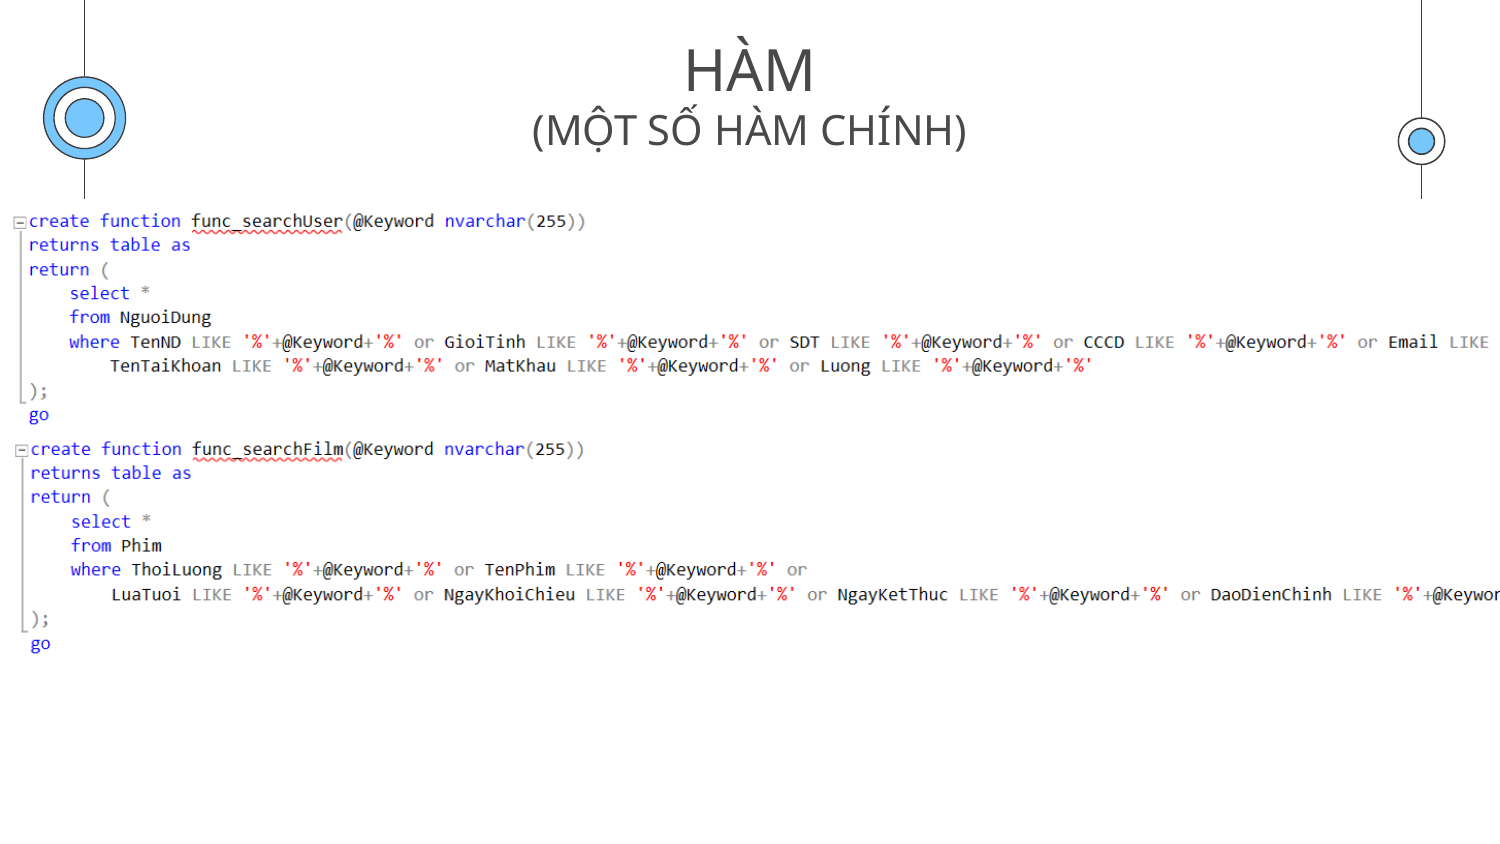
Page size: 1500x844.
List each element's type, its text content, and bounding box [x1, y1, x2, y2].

picture [0, 199, 1500, 672]
title HÀM (MỘT SỐ HÀM CHÍNH) [292, 18, 1208, 179]
